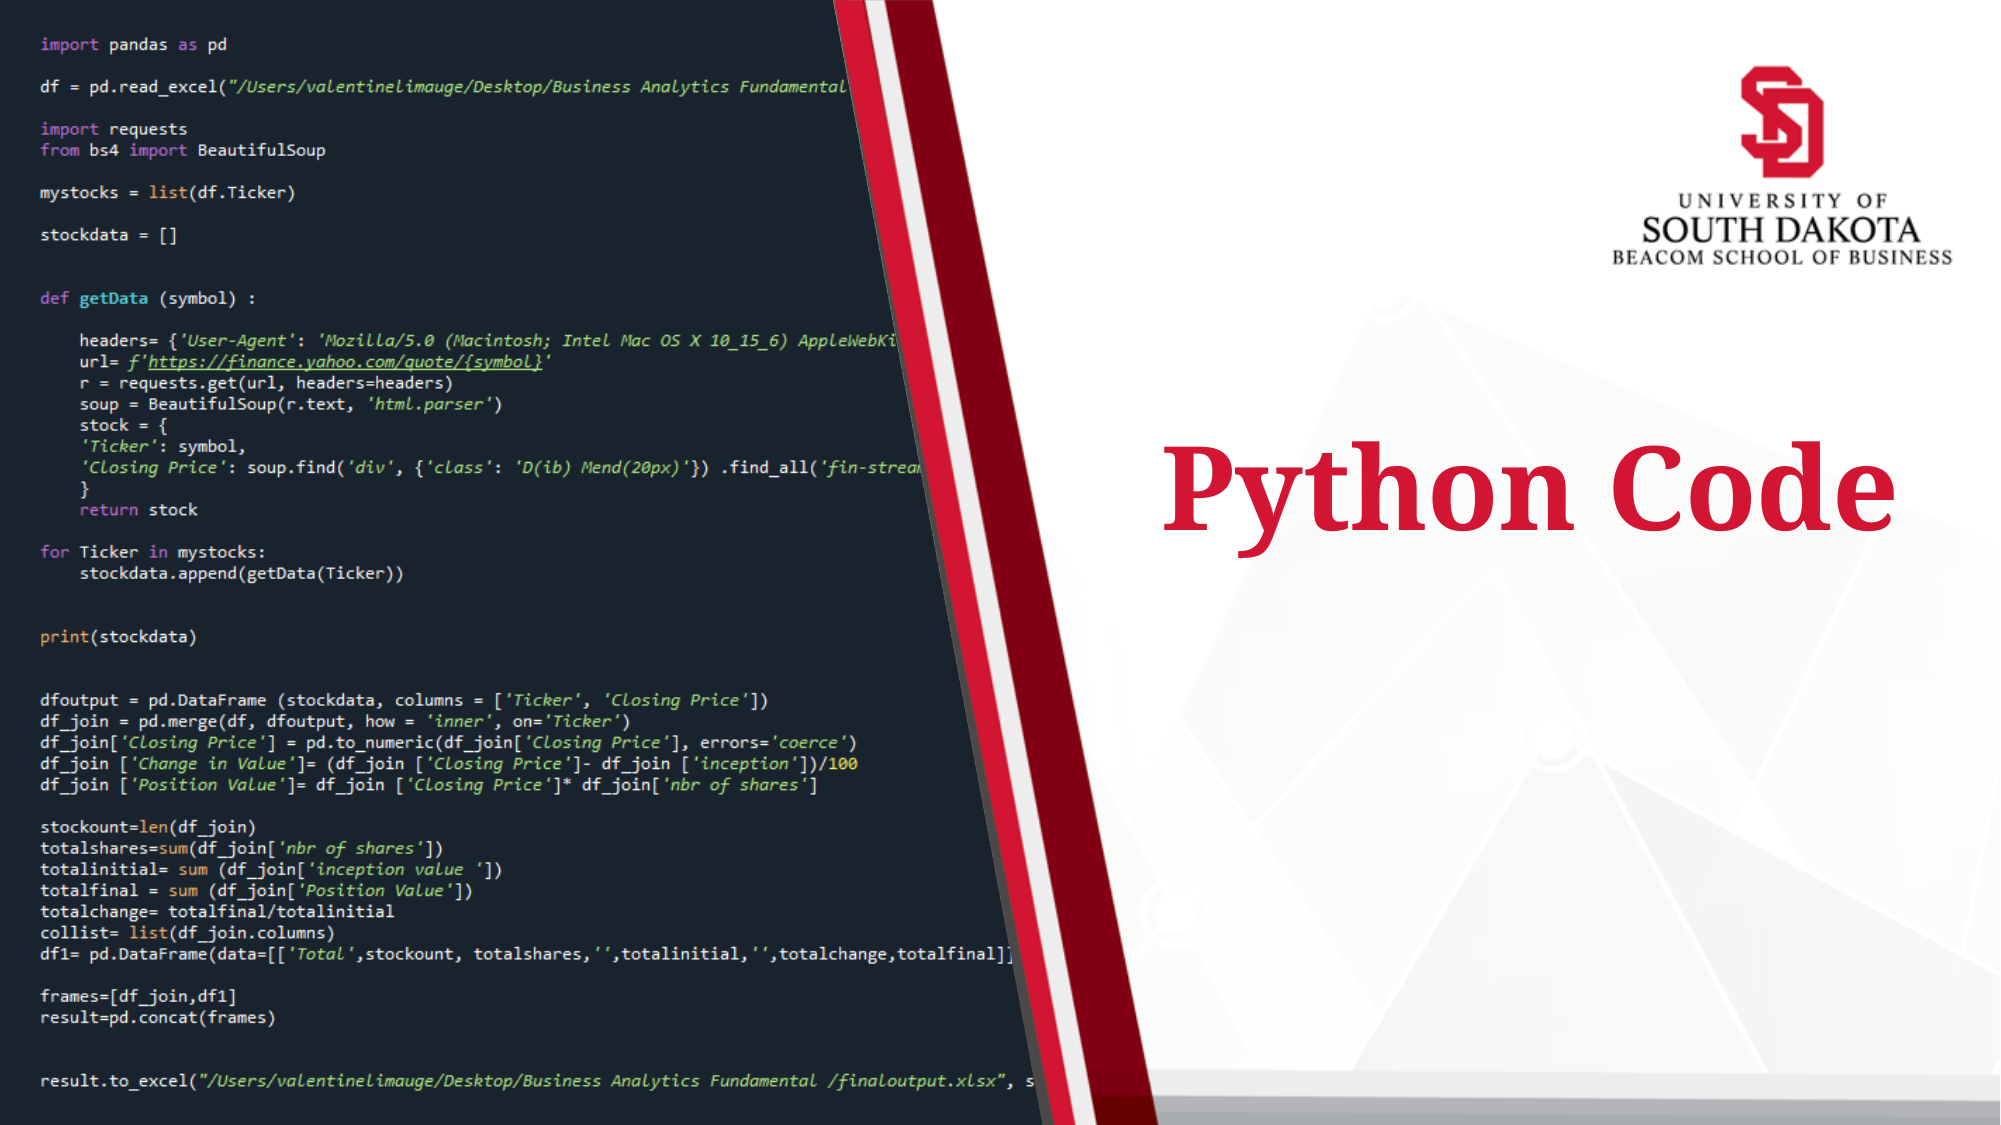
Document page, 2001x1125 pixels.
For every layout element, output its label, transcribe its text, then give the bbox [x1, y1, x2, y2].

picture [0, 0, 2001, 1125]
title Python Code [1106, 342, 1955, 564]
